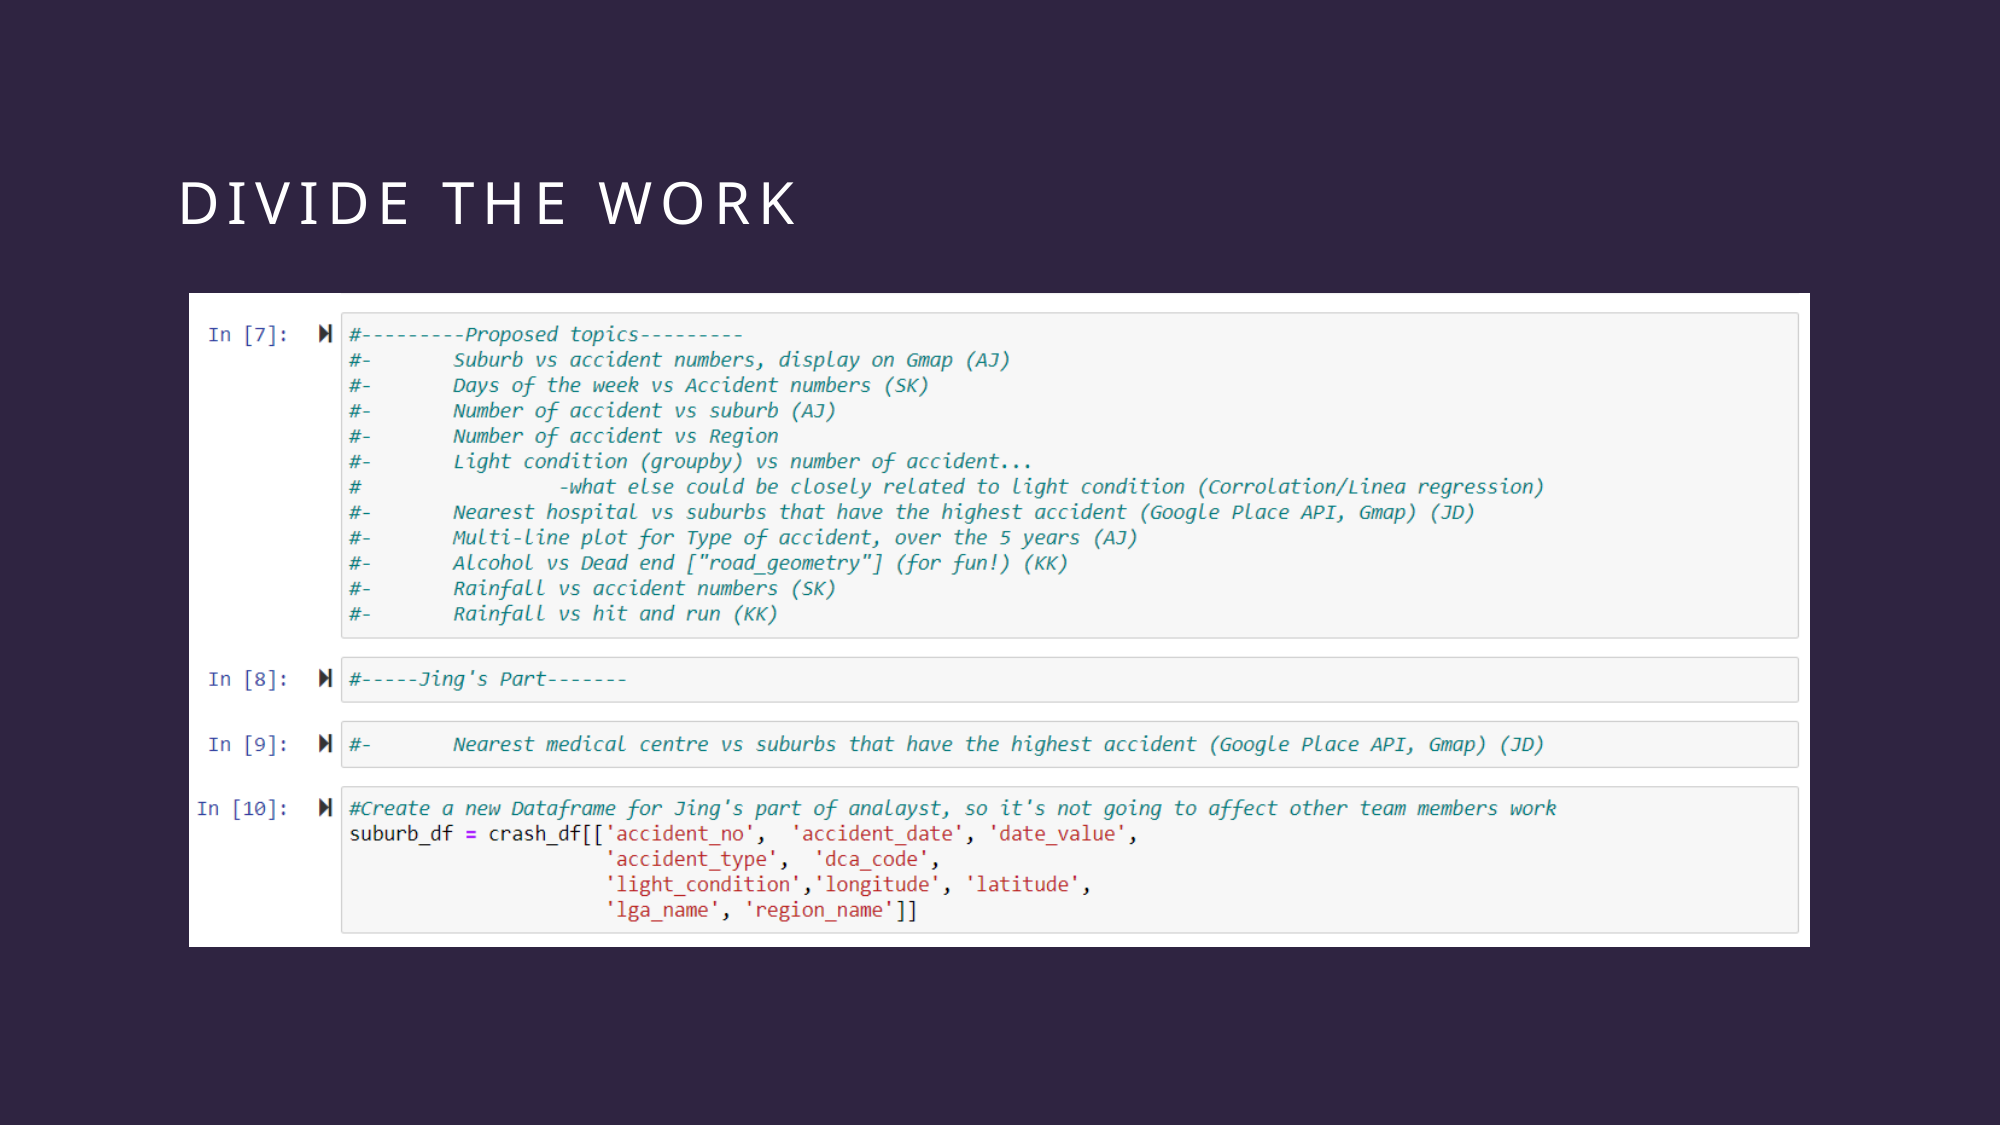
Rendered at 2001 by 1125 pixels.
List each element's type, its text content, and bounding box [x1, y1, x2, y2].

title Divide the work [177, 165, 1822, 274]
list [189, 293, 1810, 947]
